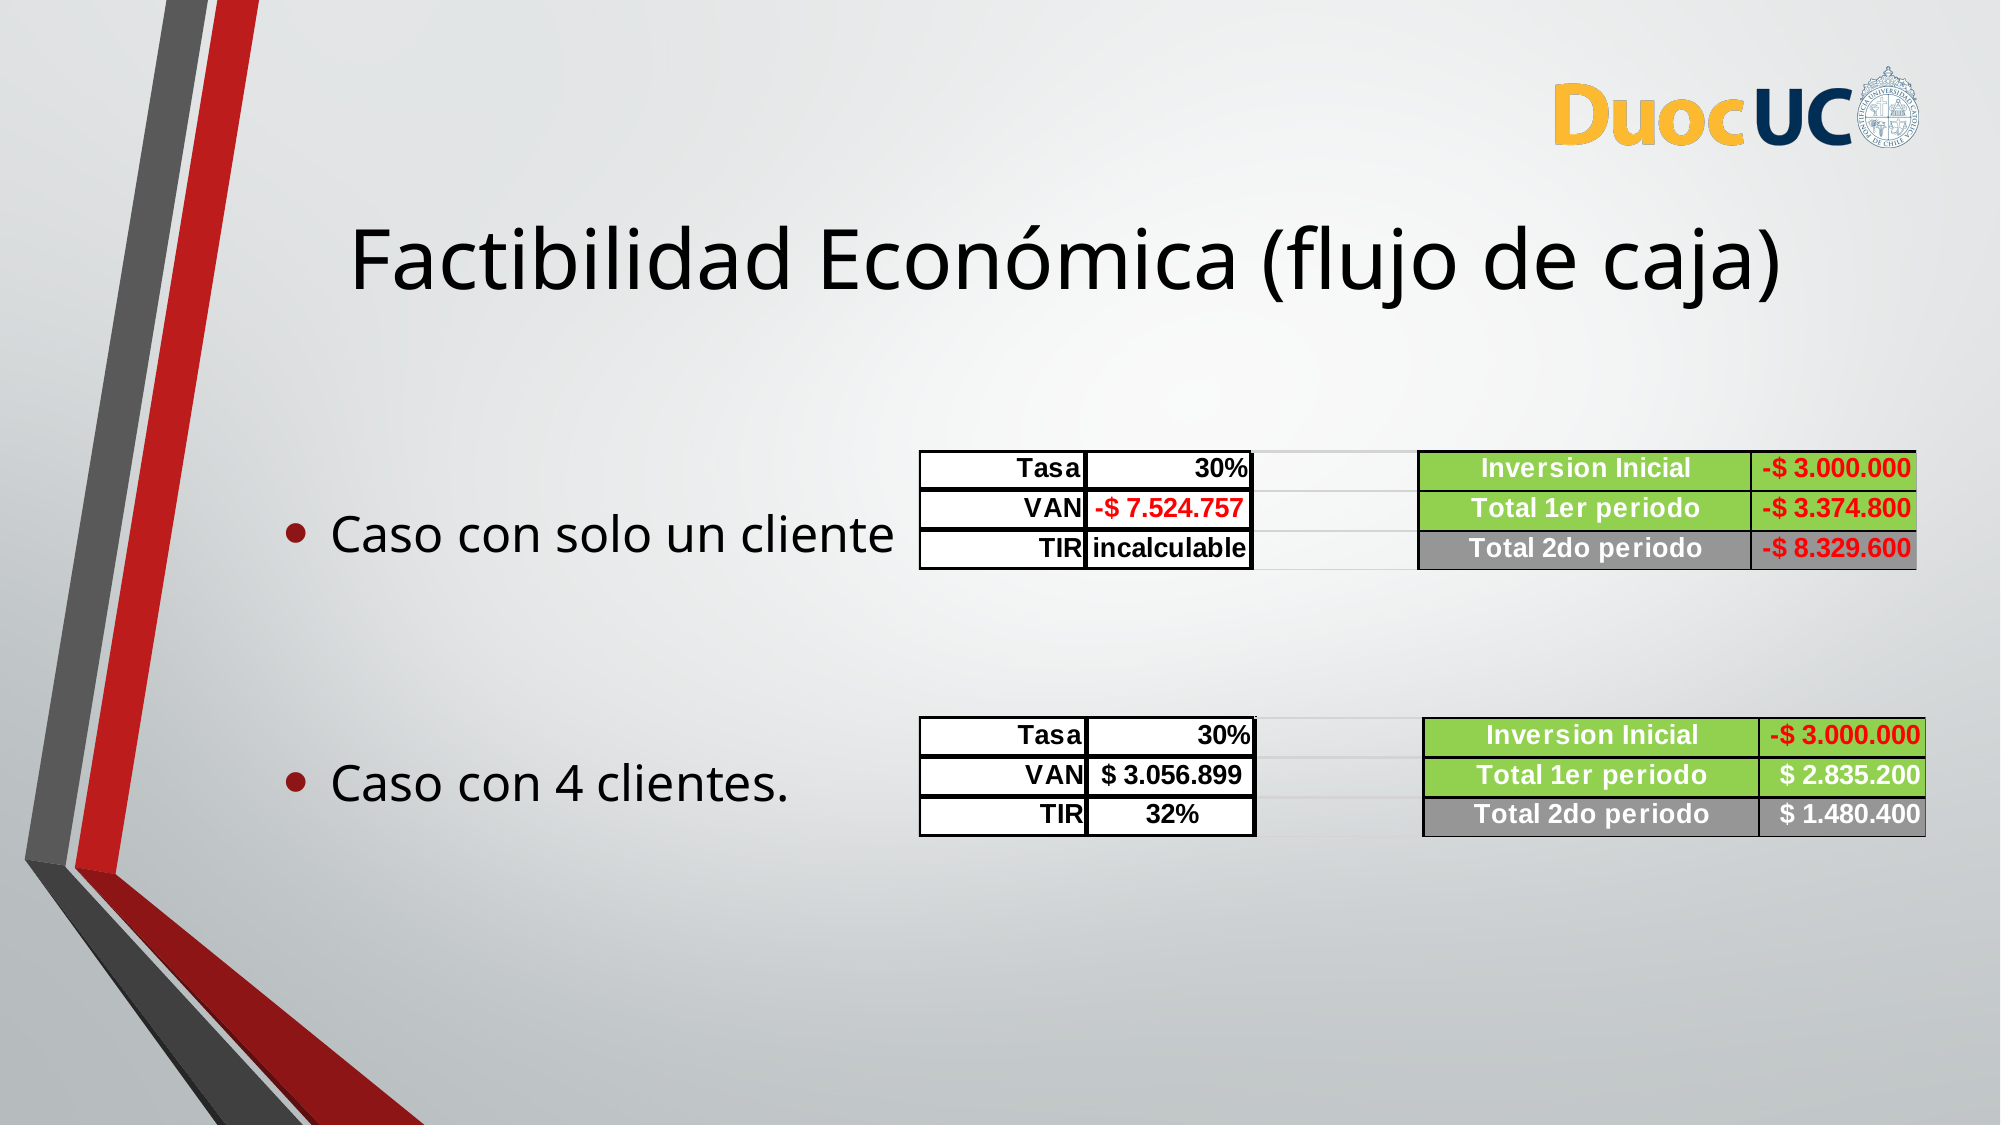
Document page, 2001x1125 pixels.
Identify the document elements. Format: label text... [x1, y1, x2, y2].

picture [918, 449, 1919, 573]
title Factibilidad Económica (flujo de caja) [243, 112, 1887, 400]
picture [918, 716, 1929, 840]
text_box Caso con solo un cliente [268, 463, 919, 684]
list Caso con 4 clientes. [268, 732, 865, 914]
picture [1555, 66, 1919, 149]
